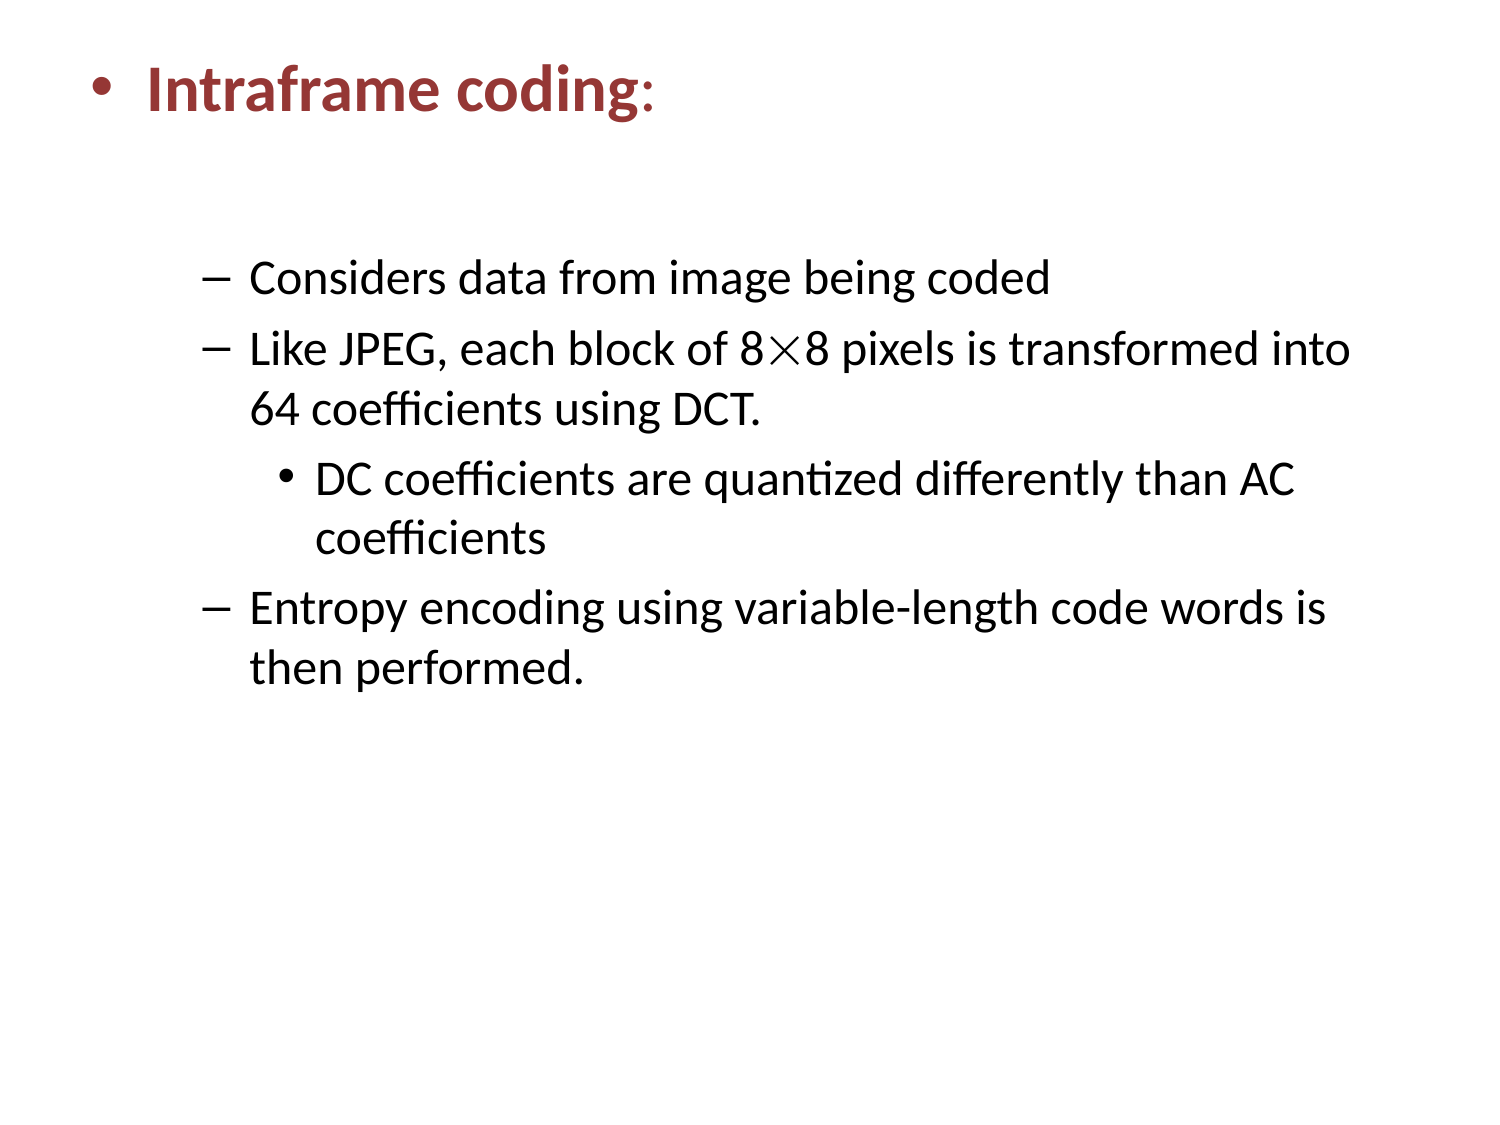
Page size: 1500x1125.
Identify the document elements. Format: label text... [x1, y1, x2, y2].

text_box Considers data from image being coded Like JPEG, each block of 88 pixels is transformed into 64 coefficients using DCT. DC coefficients are quantized differently than AC coefficients Entropy encoding using variable-length code words is then performed. [112, 237, 1388, 1000]
list Intraframe coding: [75, 37, 1425, 1125]
